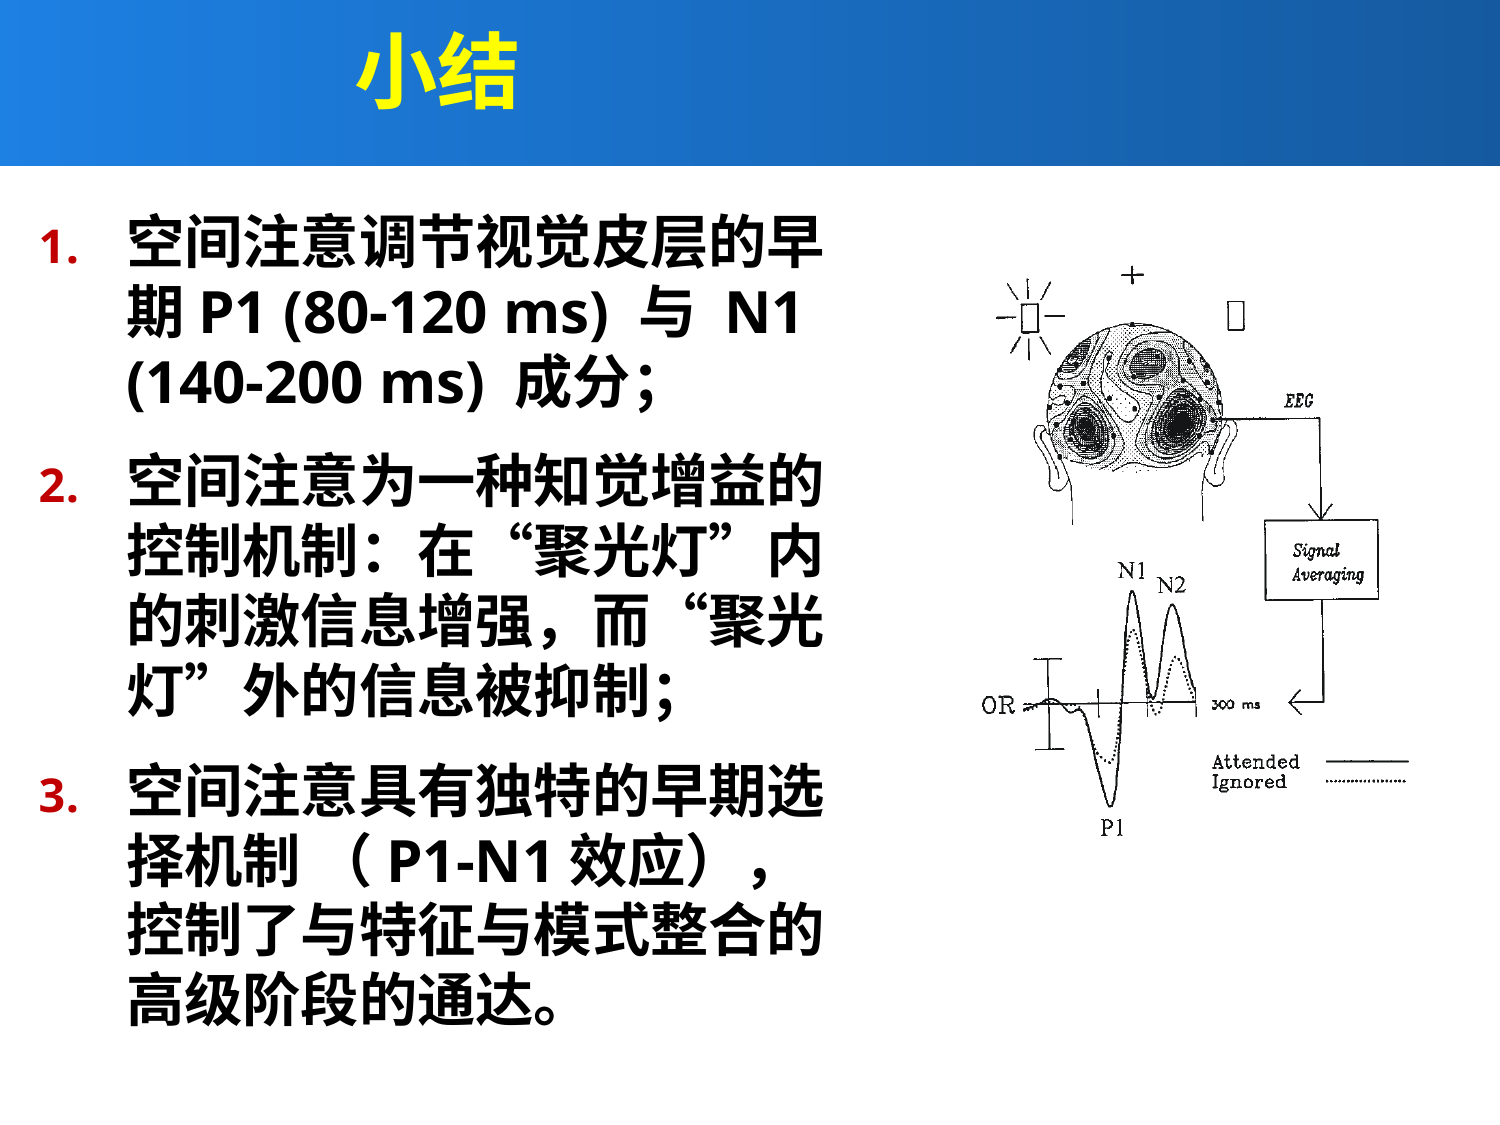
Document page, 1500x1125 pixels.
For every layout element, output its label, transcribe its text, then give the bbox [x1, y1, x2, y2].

picture [891, 255, 1426, 858]
title 小结 [74, 0, 801, 163]
list 空间注意调节视觉皮层的早期P1 (80-120 ms) 与 N1 (140-200 ms) 成分； 空间注意为一种知觉增益的控制机制：在“聚光灯”内的刺激信息增强，而“聚光灯”外的信息被抑制； 空间注意具有独特的早期选择机制 （P1-N1效应），控制了与特征与模式整合的高级阶段的通达。 [23, 197, 857, 1107]
